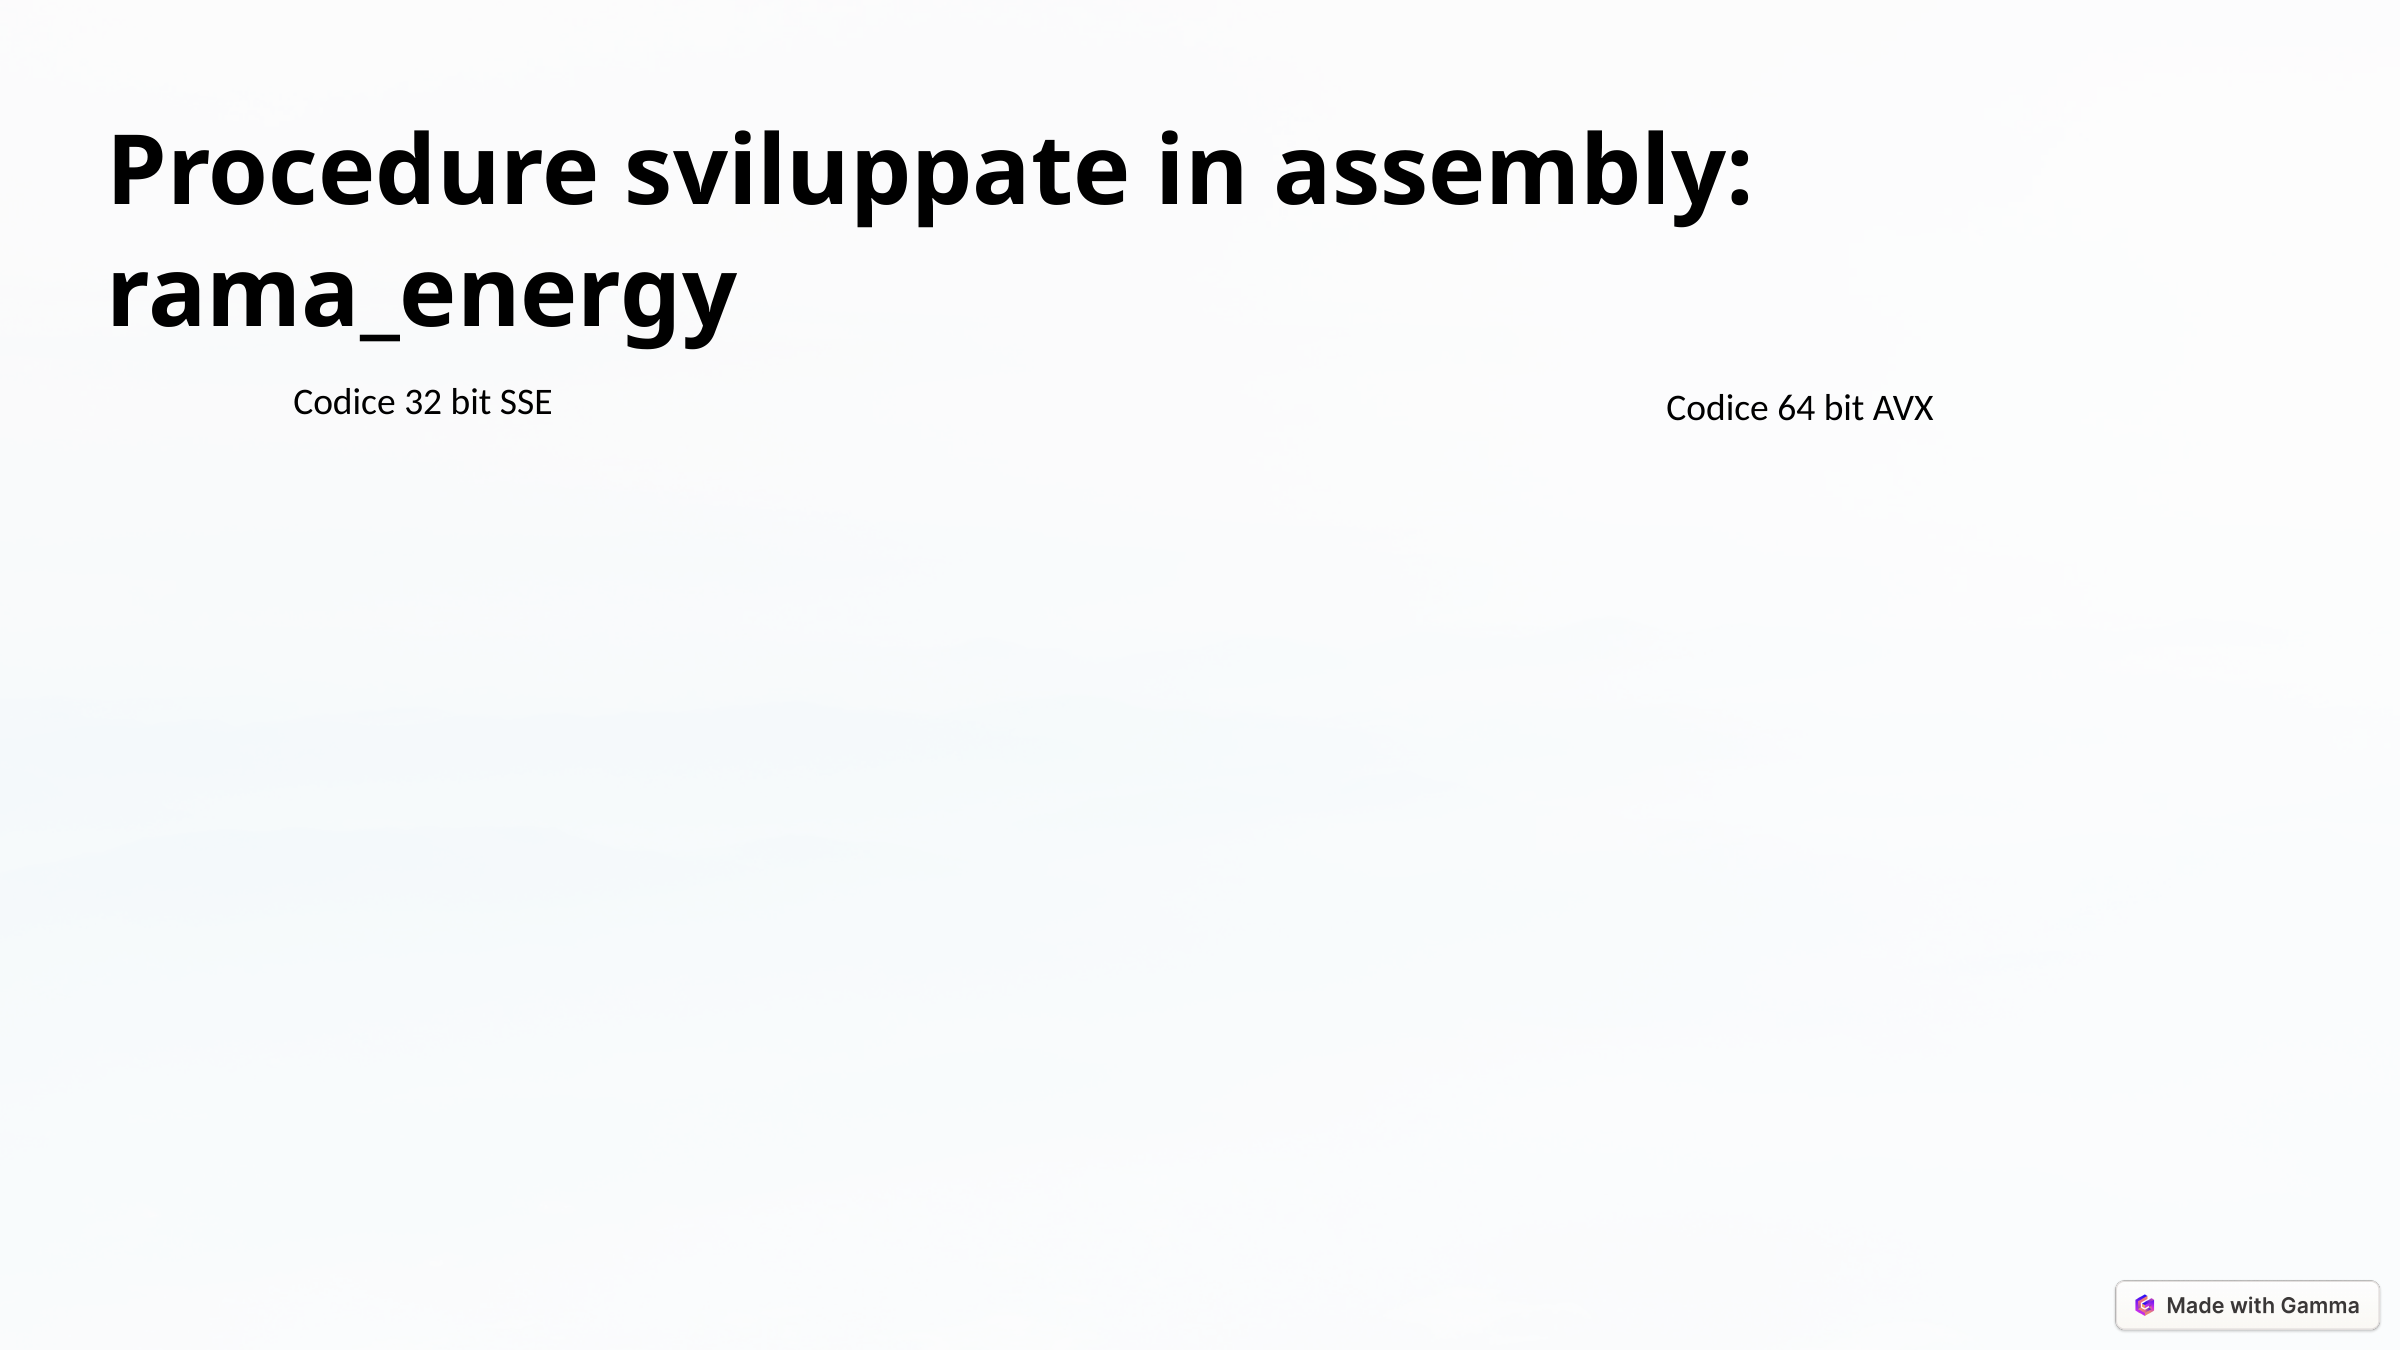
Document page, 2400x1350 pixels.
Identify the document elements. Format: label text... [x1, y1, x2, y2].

text_box Procedure sviluppate in assembly: rama_energy [91, 94, 2128, 354]
text_box Codice 64 bit AVX [1651, 375, 2009, 436]
picture [2106, 1271, 2389, 1339]
text_box Codice 32 bit SSE [278, 370, 636, 430]
